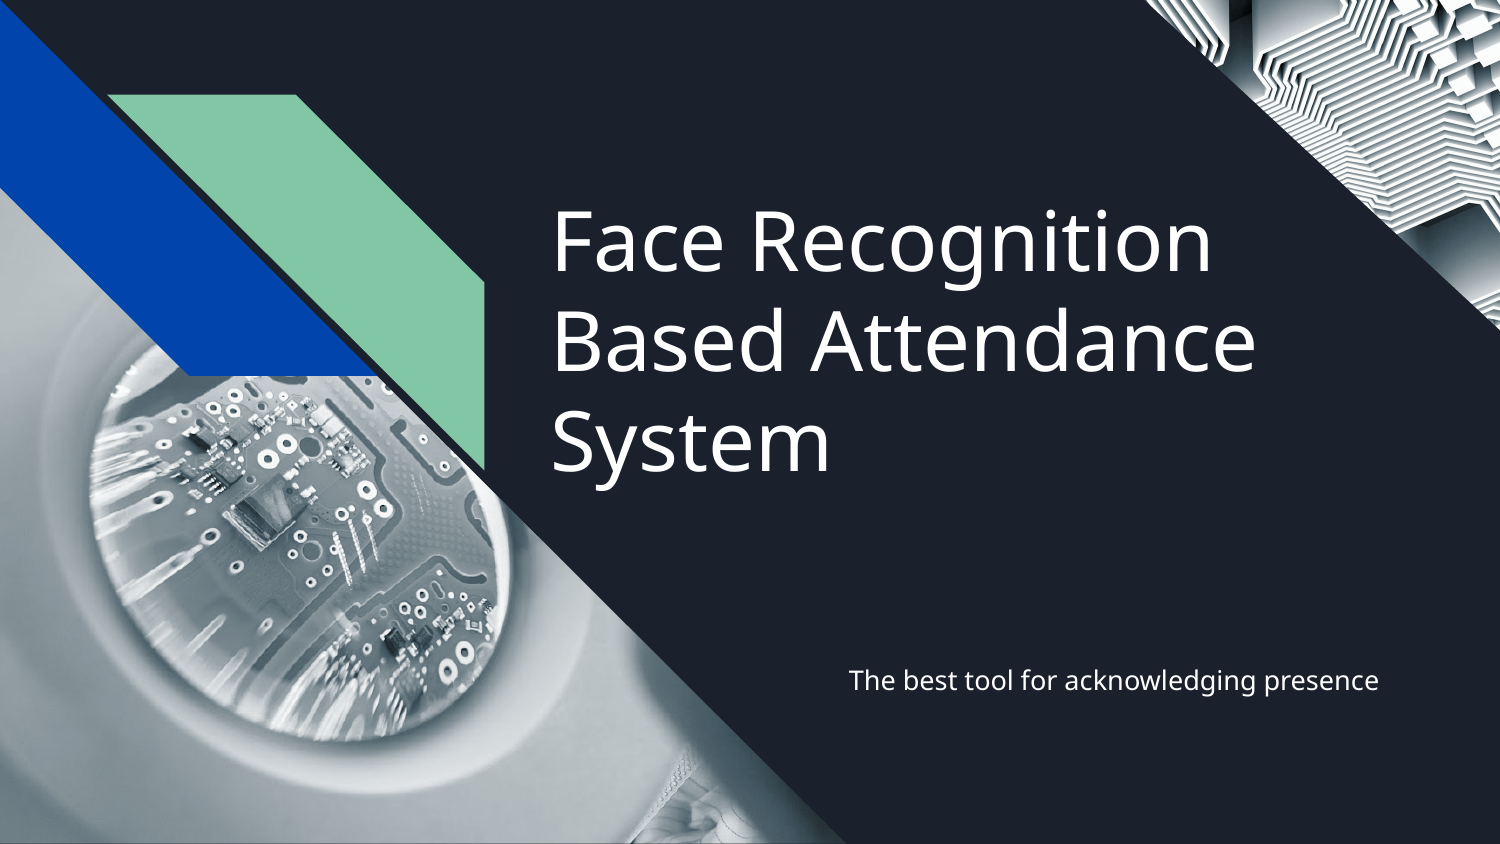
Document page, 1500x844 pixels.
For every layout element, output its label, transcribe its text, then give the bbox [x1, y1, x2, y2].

picture [1144, 0, 1500, 331]
subtitle The best tool for acknowledging presence [833, 643, 1404, 727]
picture [0, 189, 847, 844]
title Face Recognition Based Attendance System [535, 173, 1359, 433]
